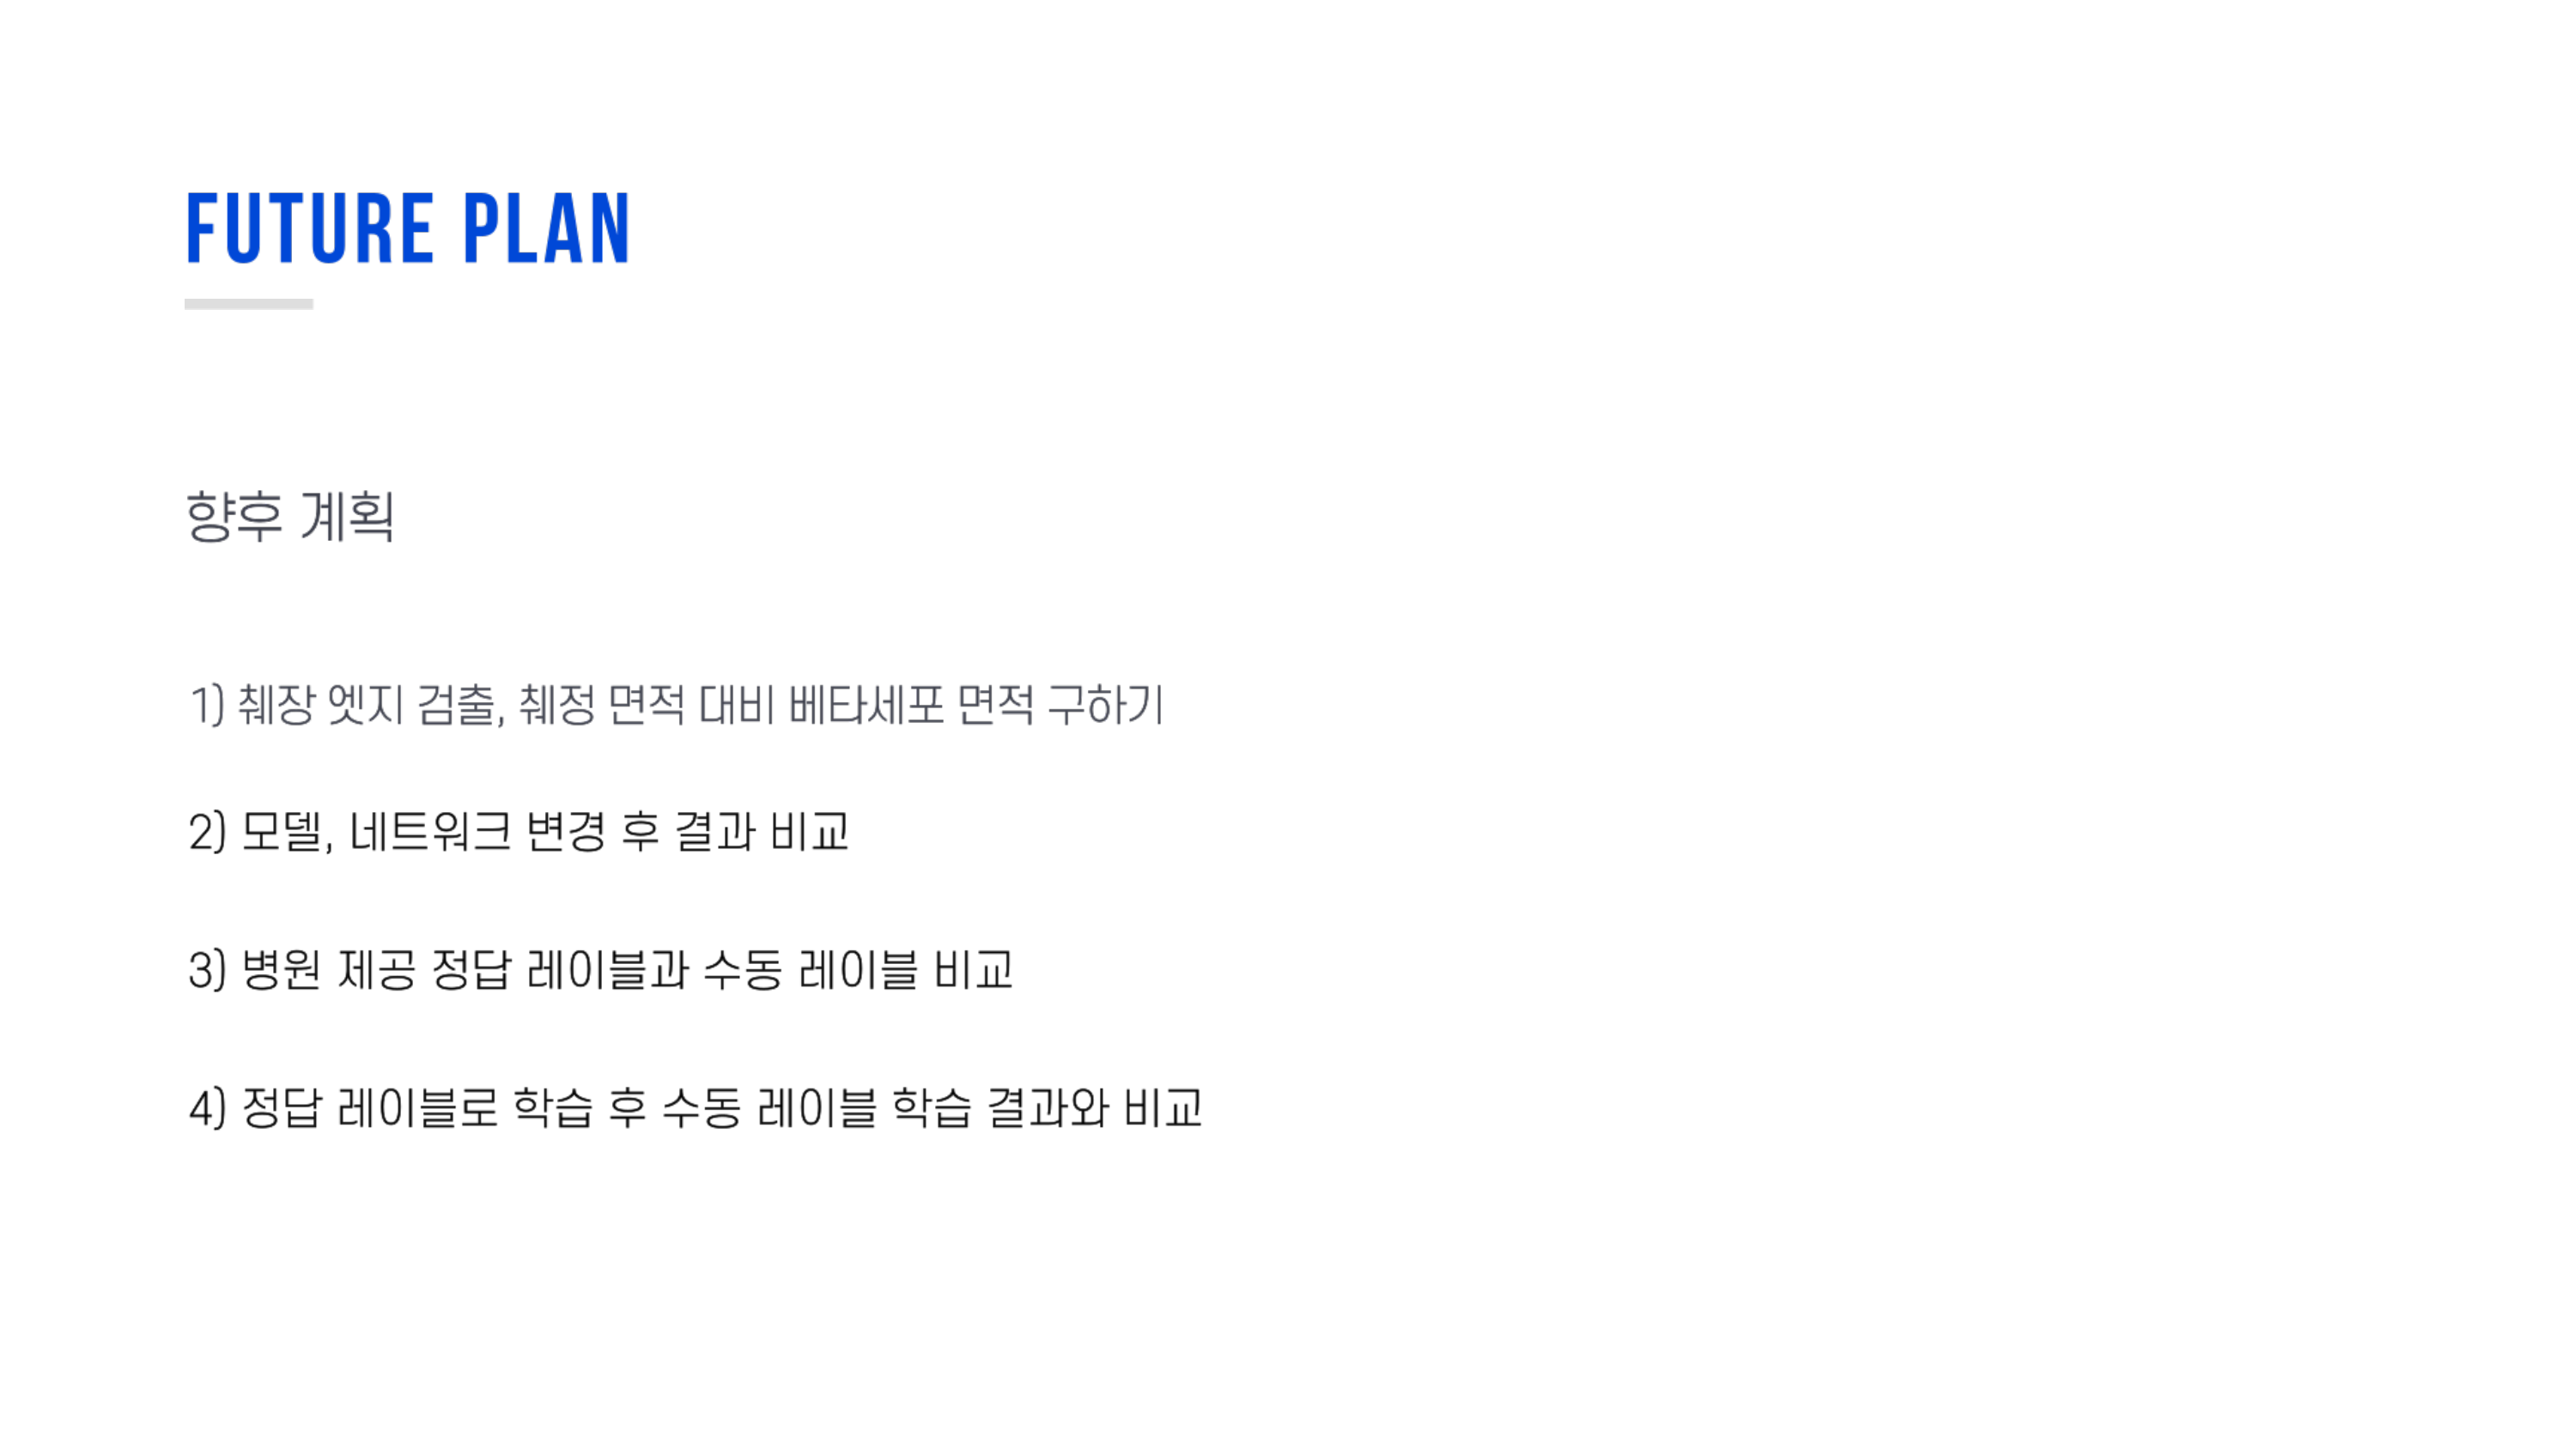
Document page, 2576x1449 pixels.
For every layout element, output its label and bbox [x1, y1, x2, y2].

picture [180, 668, 1222, 1150]
picture [176, 470, 416, 567]
text_box [185, 163, 824, 315]
picture [170, 149, 672, 308]
